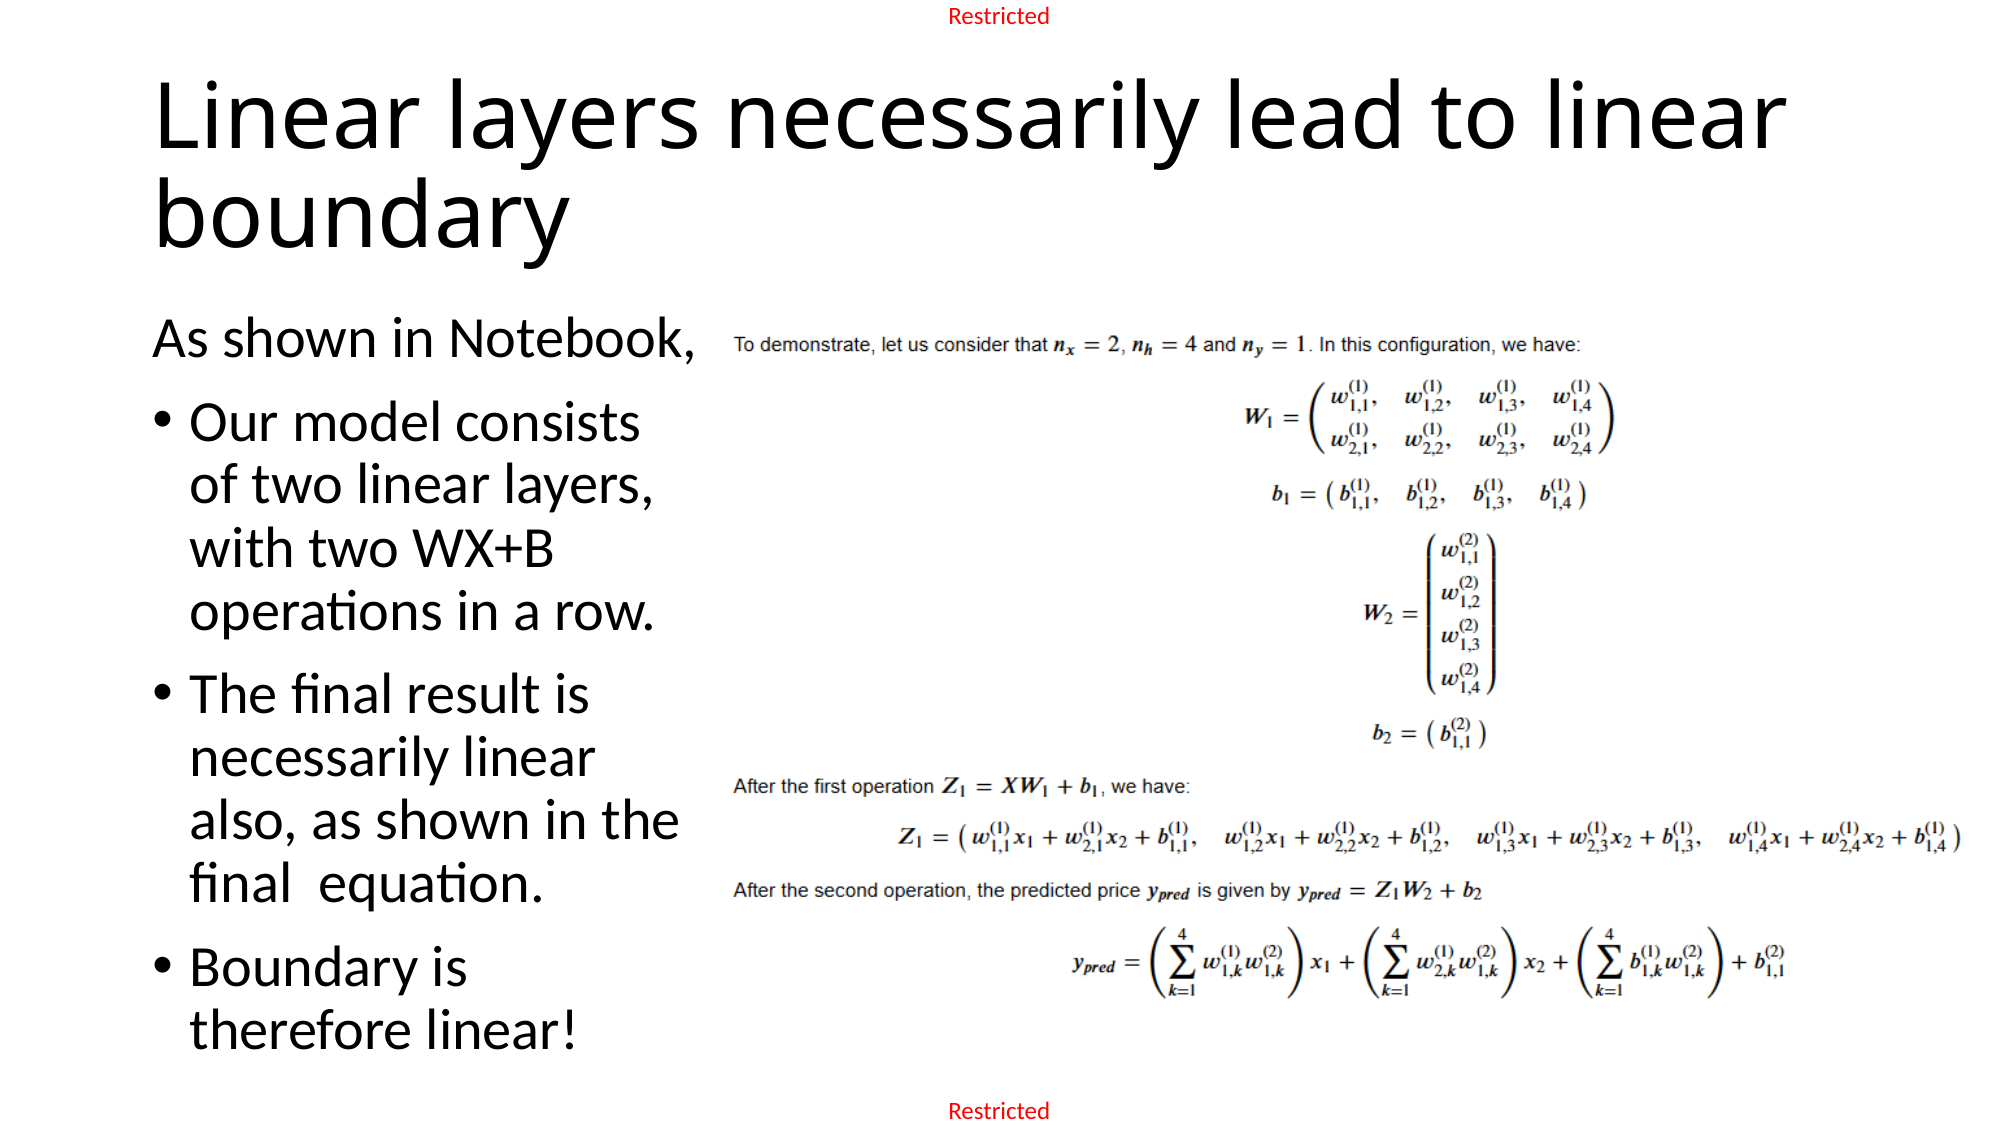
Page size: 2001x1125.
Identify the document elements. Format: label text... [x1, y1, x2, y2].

title Linear layers necessarily lead to linear boundary [137, 59, 1956, 278]
picture [717, 324, 1990, 1014]
